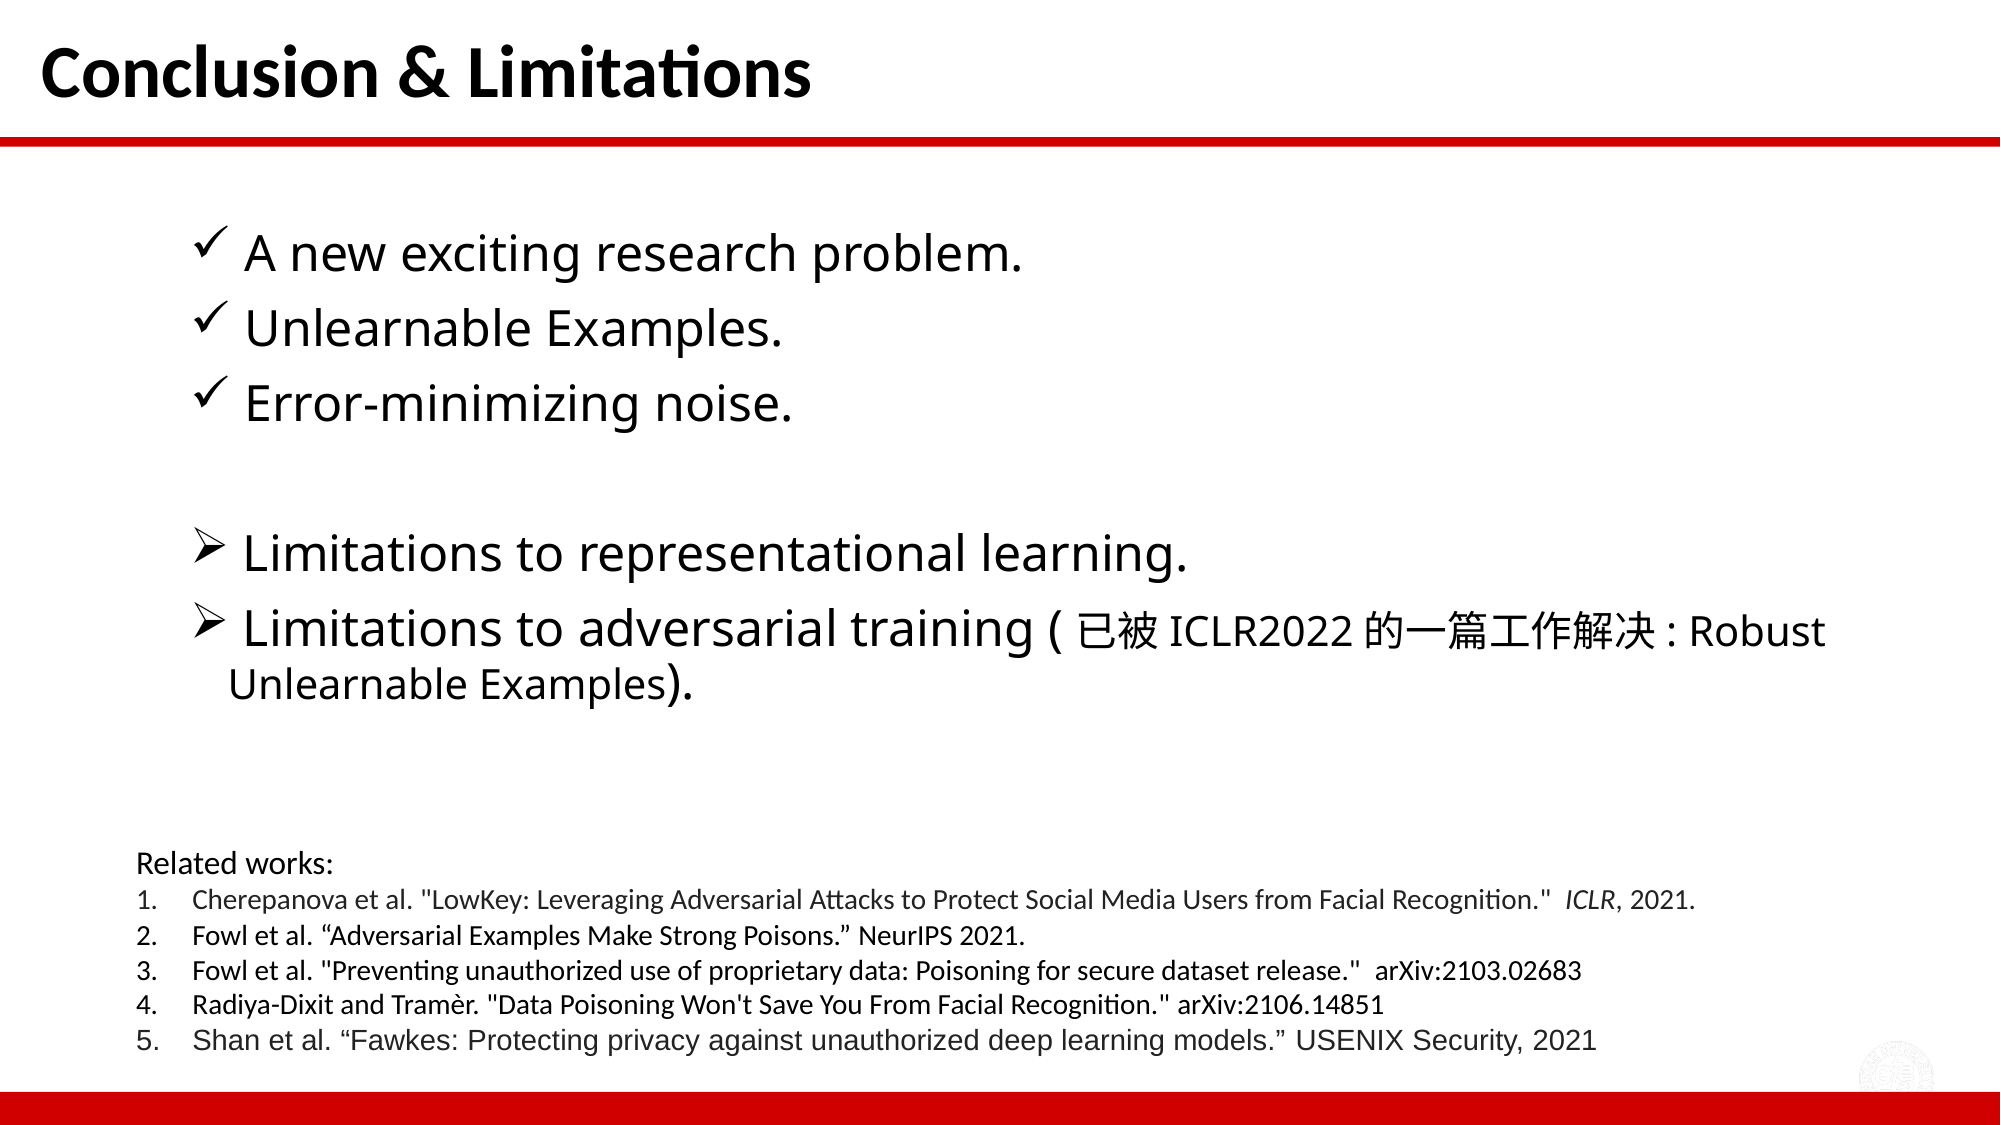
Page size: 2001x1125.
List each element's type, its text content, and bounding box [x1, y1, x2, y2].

text_box Related works: Cherepanova et al. "LowKey: Leveraging Adversarial Attacks to Protect Social Media Users from Facial Recognition." ICLR, 2021. Fowl et al. “Adversarial Examples Make Strong Poisons.” NeurIPS 2021. Fowl et al. "Preventing unauthorized use of proprietary data: Poisoning for secure dataset release." arXiv:2103.02683 Radiya-Dixit and Tramèr. "Data Poisoning Won't Save You From Facial Recognition." arXiv:2106.14851 Shan et al. “Fawkes: Protecting privacy against unauthorized deep learning models.” USENIX Security, 2021 [121, 833, 2000, 1064]
list A new exciting research problem. Unlearnable Examples. Error-minimizing noise. Limitations to representational learning. Limitations to adversarial training (已被ICLR2022的一篇工作解决: Robust Unlearnable Examples). [175, 221, 1901, 787]
text_box Conclusion & Limitations [26, 19, 1974, 127]
